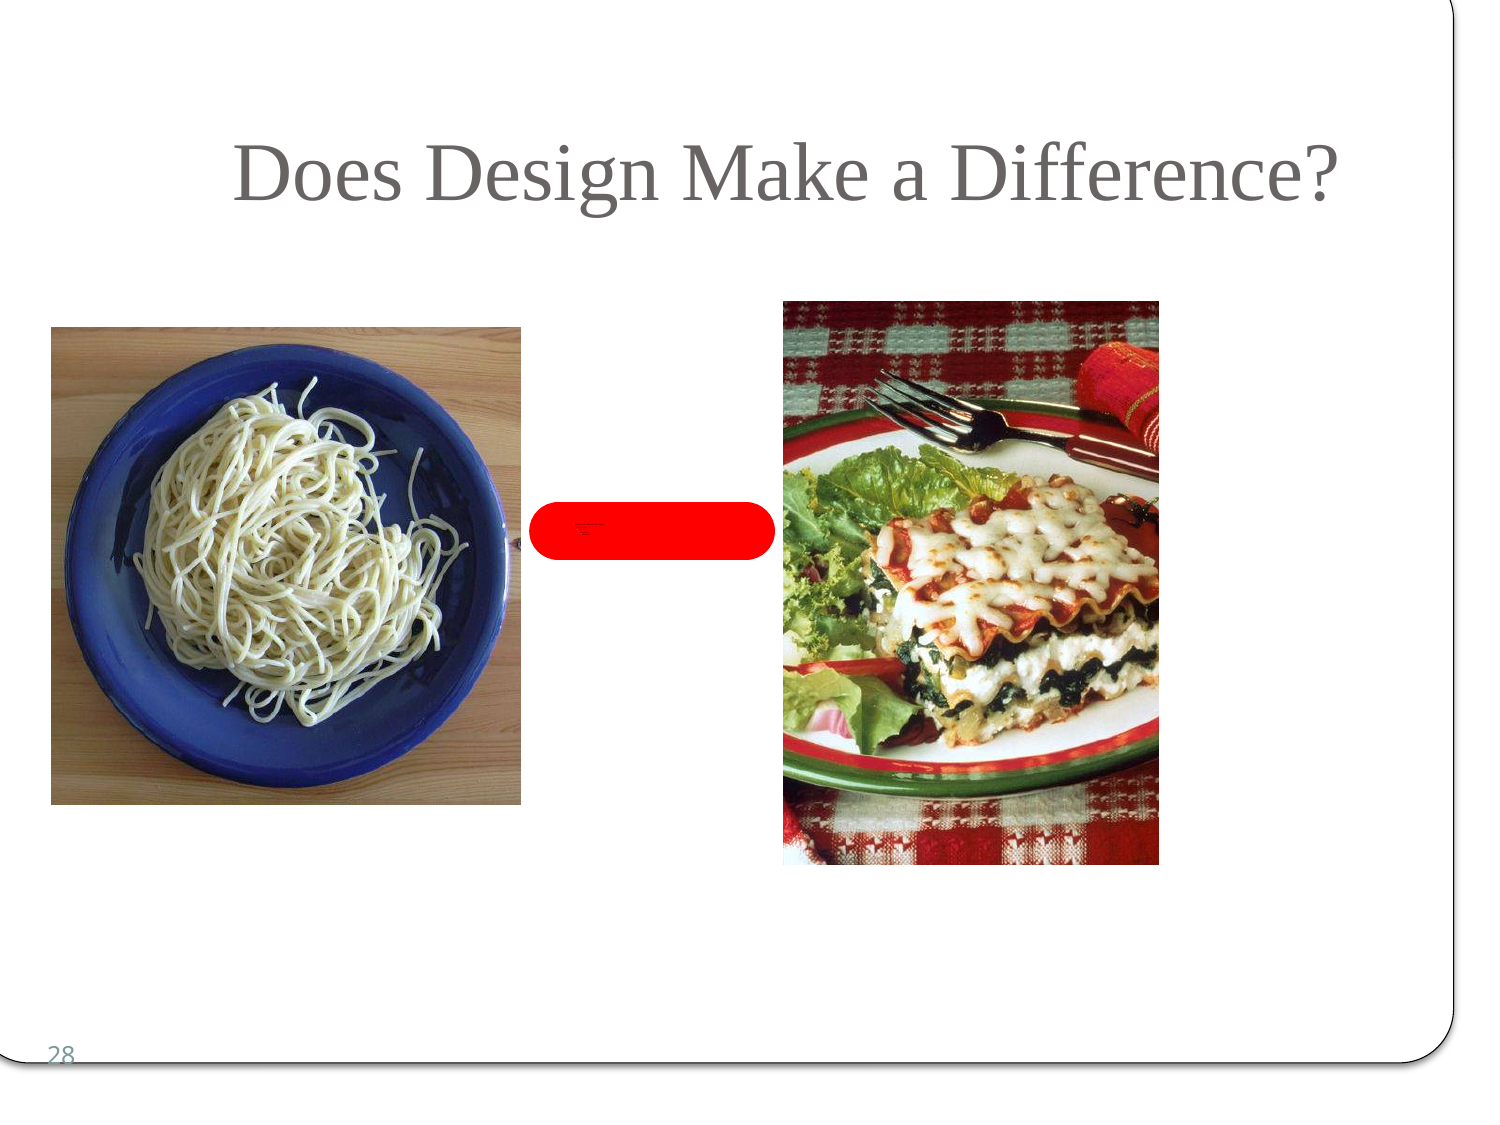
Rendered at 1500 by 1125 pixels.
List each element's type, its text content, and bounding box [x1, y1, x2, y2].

title Does Design Make a Difference? [150, 45, 1425, 233]
picture [51, 327, 521, 805]
slide_number 28 [23, 1018, 99, 1094]
picture [783, 301, 1159, 865]
